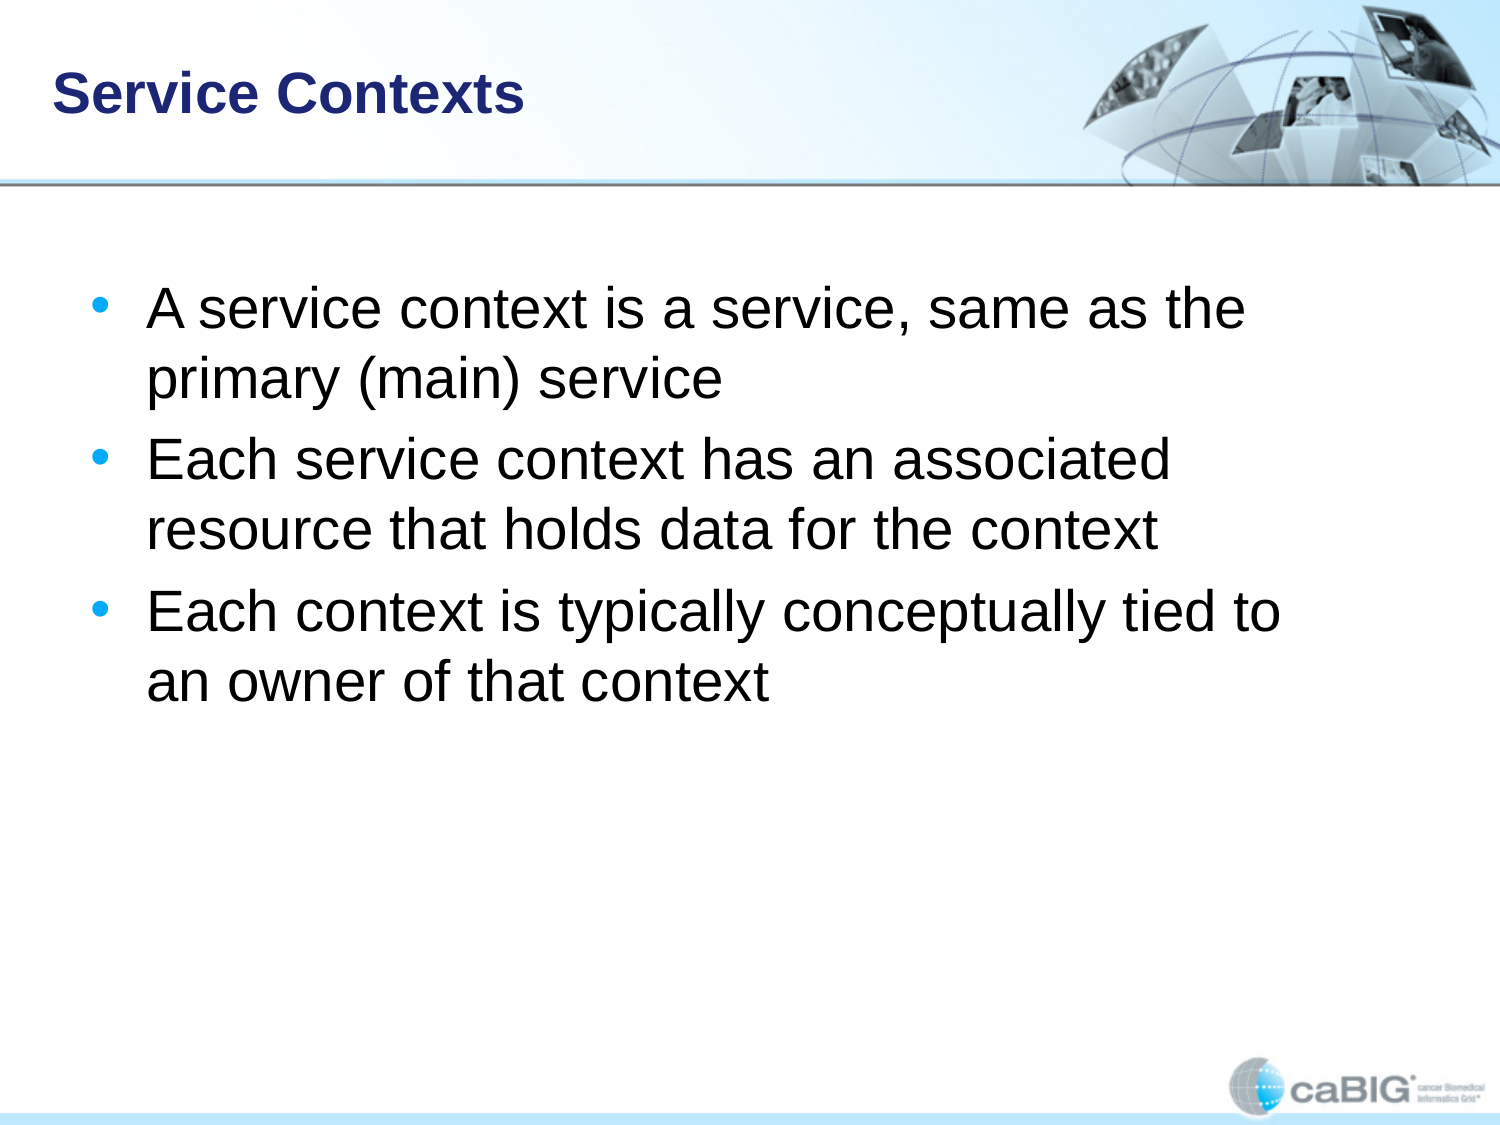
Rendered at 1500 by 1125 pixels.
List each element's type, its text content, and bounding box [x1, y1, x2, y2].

title Service Contexts [37, 24, 1176, 156]
picture [0, 0, 1500, 1125]
list A service context is a service, same as the primary (main) service Each service context has an associated resource that holds data for the context Each context is typically conceptually tied to an owner of that context [74, 262, 1351, 1001]
